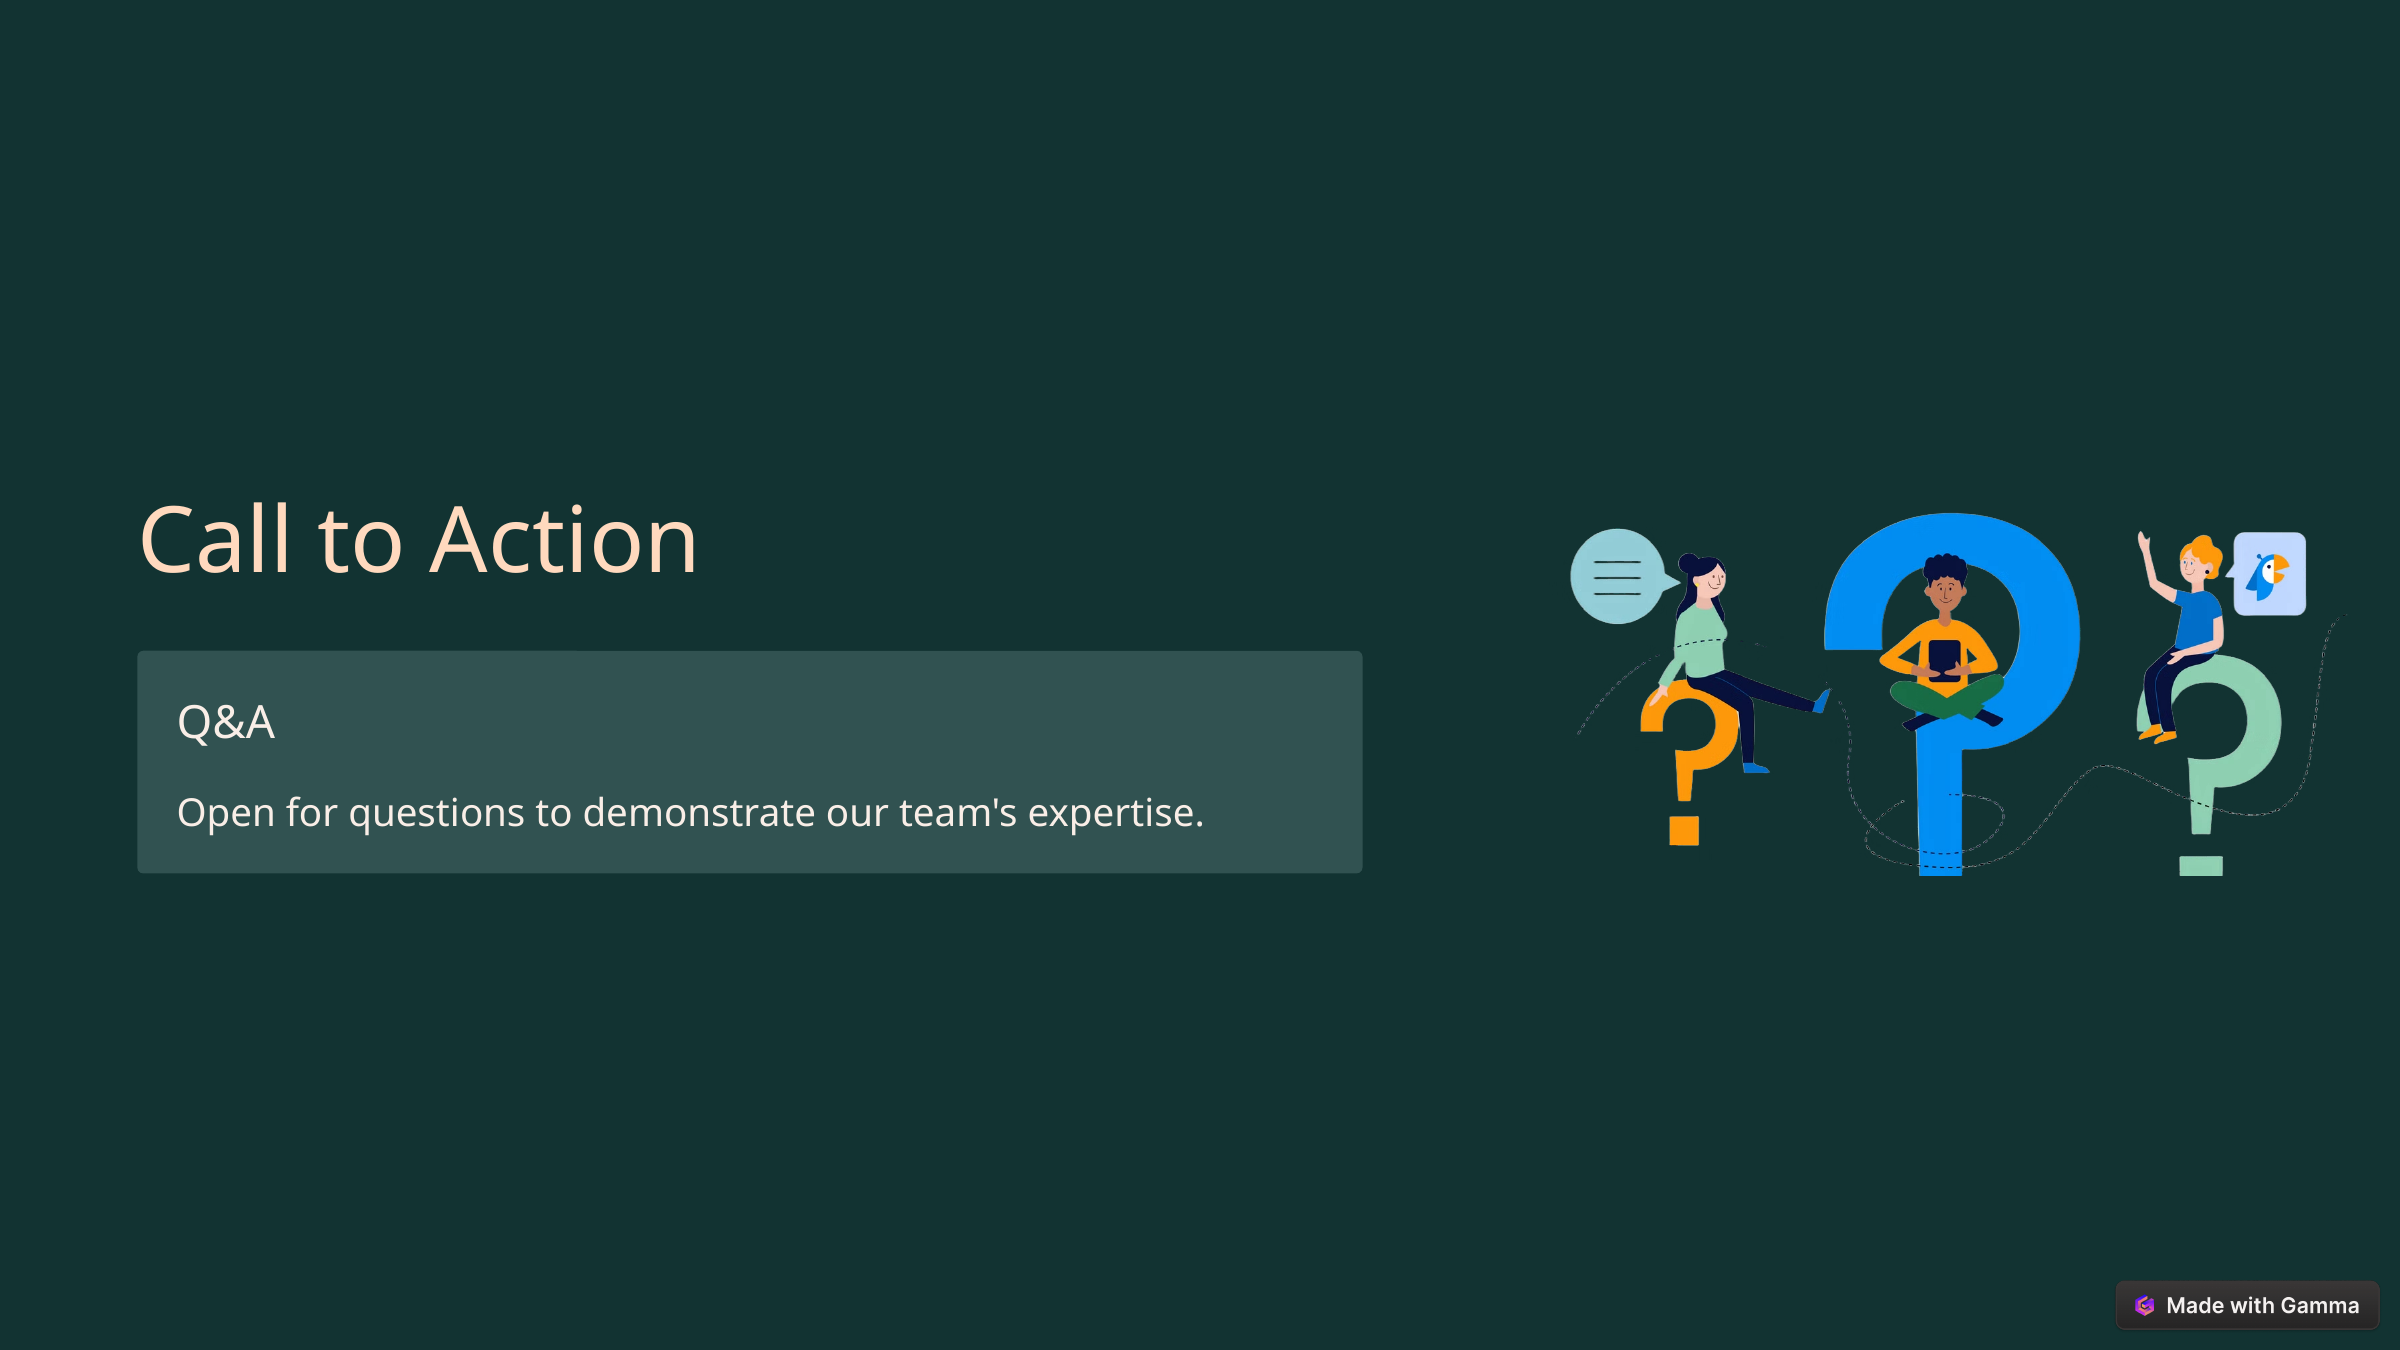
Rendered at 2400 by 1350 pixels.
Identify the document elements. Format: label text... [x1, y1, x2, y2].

text_box Q&A [176, 690, 639, 748]
text_box Open for questions to demonstrate our team's expertise. [176, 771, 1324, 835]
text_box Call to Action [137, 476, 1062, 592]
picture [1548, 474, 2351, 876]
text_box [137, 650, 1363, 874]
picture [2106, 1271, 2389, 1339]
